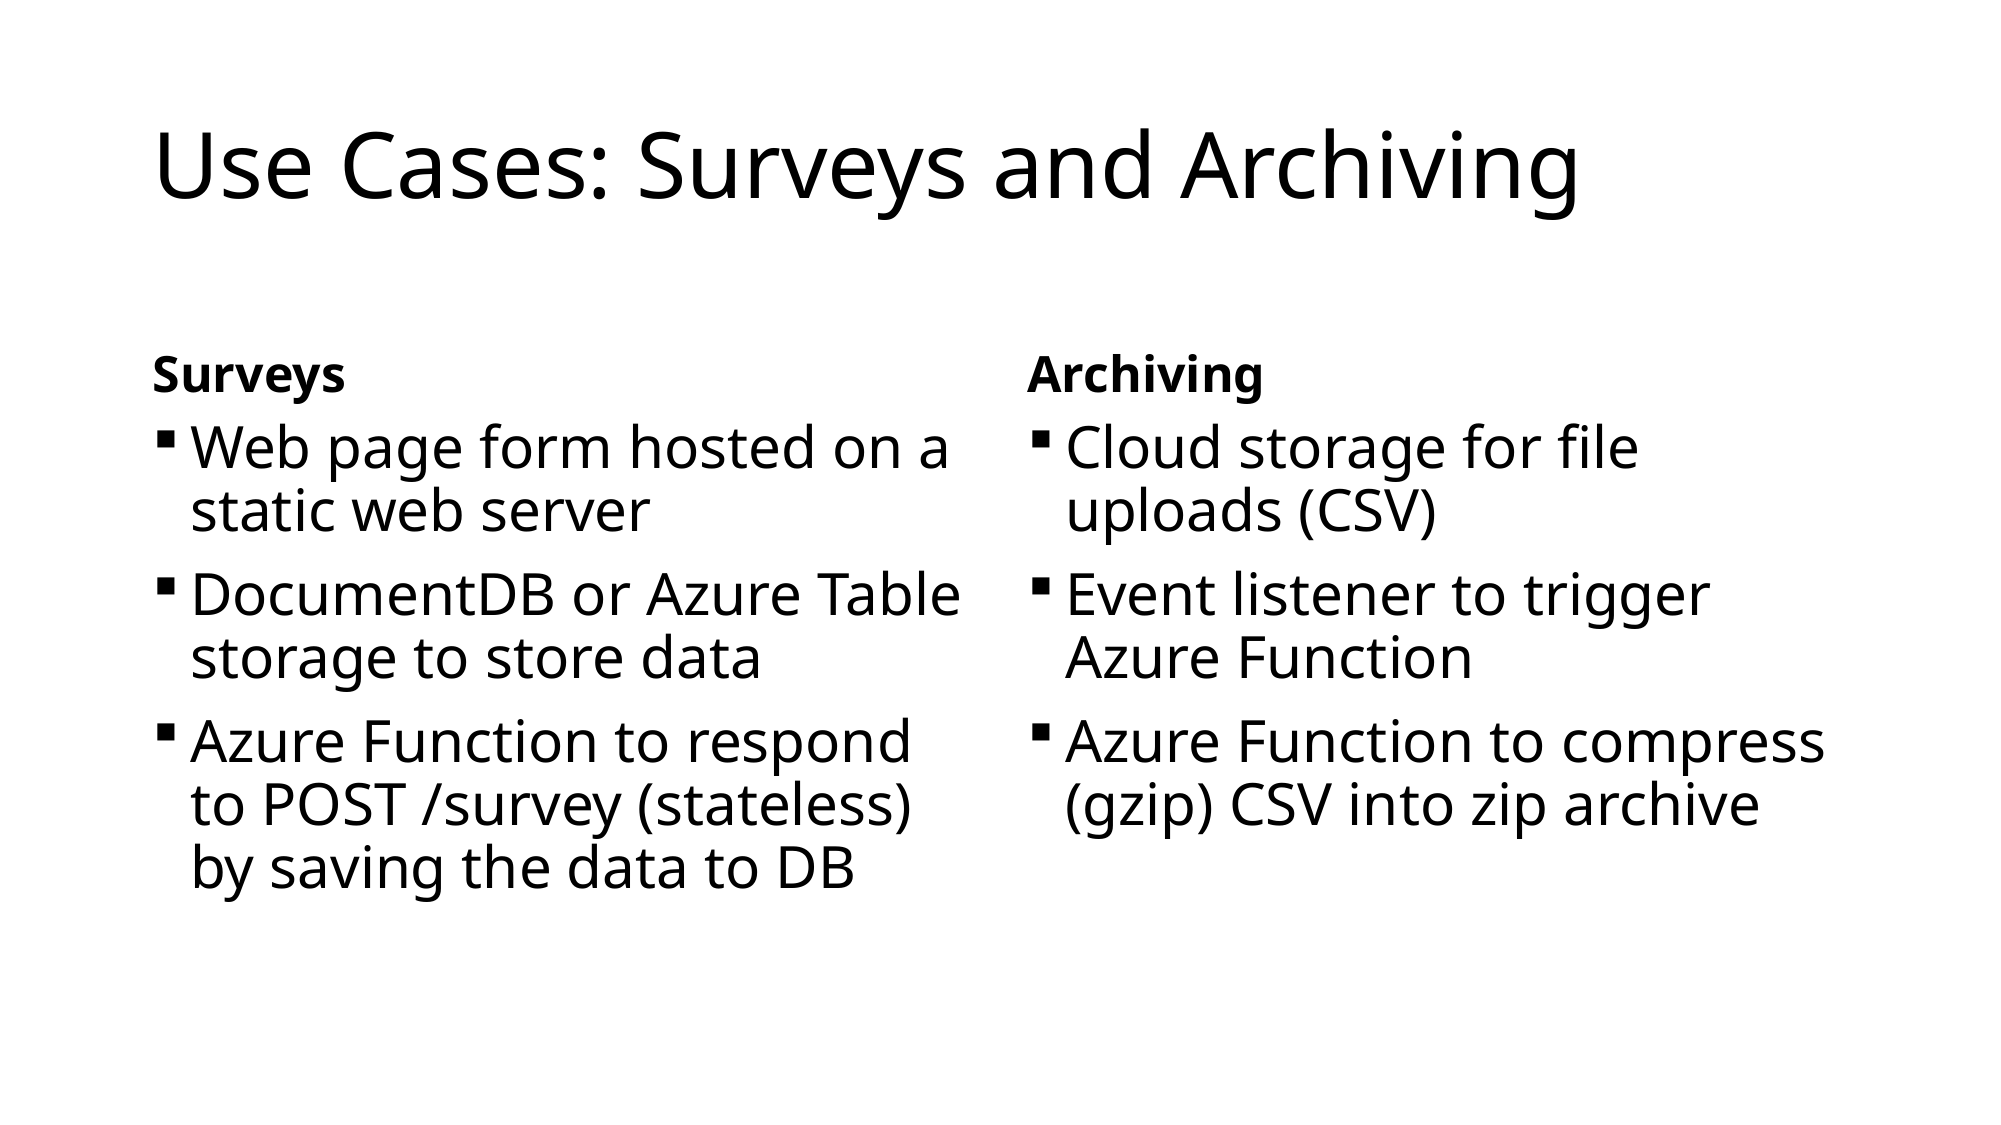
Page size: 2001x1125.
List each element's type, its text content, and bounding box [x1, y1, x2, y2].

title Use Cases: Surveys and Archiving [137, 59, 1863, 278]
list Surveys [137, 275, 984, 410]
list Archiving [1012, 275, 1863, 410]
list Web page form hosted on a static web server DocumentDB or Azure Table storage to store data Azure Function to respond to POST /survey (stateless) by saving the data to DB [137, 410, 984, 1016]
list Cloud storage for file uploads (CSV) Event listener to trigger Azure Function Azure Function to compress (gzip) CSV into zip archive [1012, 410, 1863, 1016]
